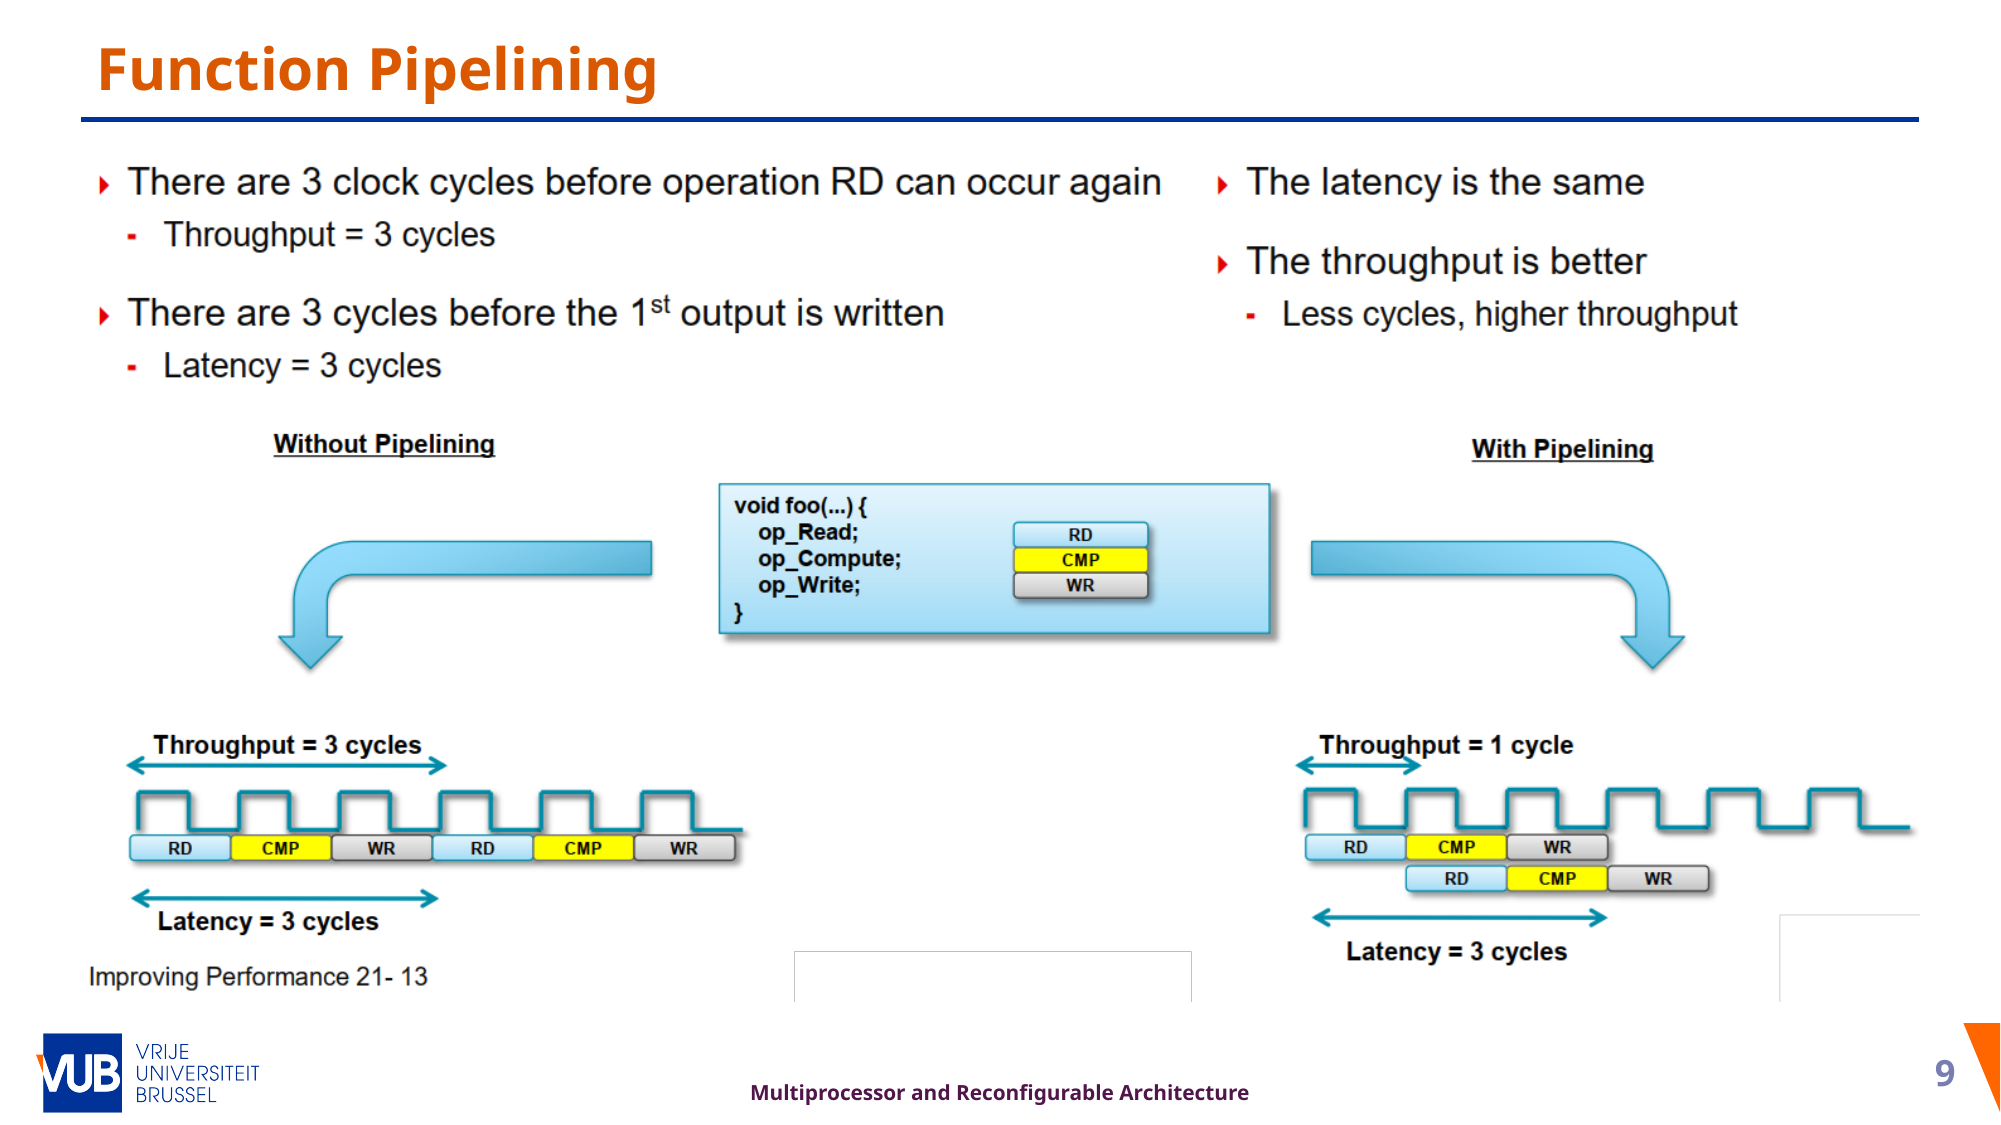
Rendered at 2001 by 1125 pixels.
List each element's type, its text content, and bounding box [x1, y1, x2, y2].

slide_number 8 [1520, 1042, 1971, 1103]
picture [29, 1023, 266, 1123]
picture [81, 151, 1920, 1003]
title Function Pipelining [81, 22, 1920, 122]
